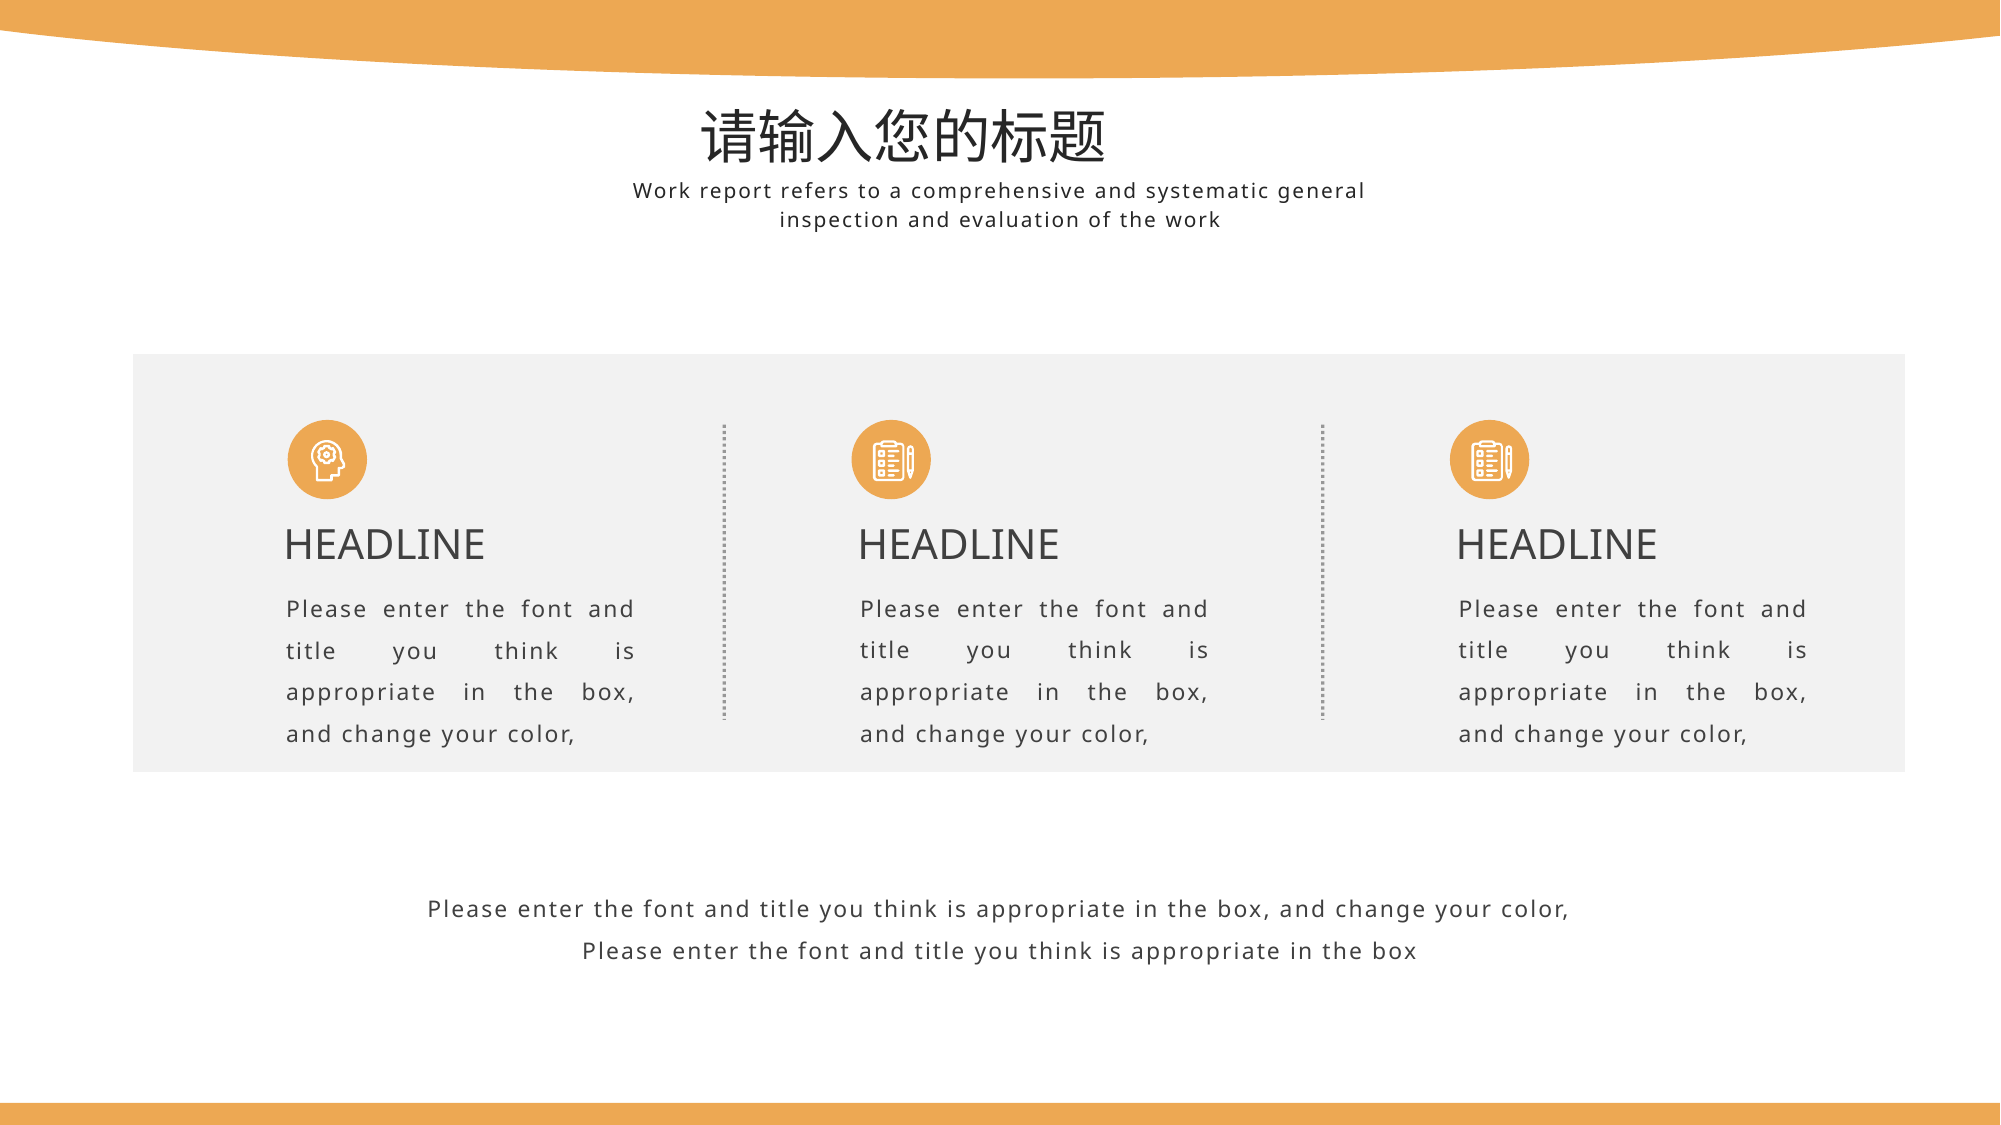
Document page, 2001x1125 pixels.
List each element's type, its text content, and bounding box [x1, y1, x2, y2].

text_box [1449, 419, 1530, 500]
text_box Please enter the font and title you think is appropriate in the box, and change your color, Please enter the font and title you think is appropriate in the box [412, 873, 1588, 972]
text_box Work report refers to a comprehensive and systematic general inspection and evaluation of the work [561, 166, 1439, 240]
text_box [132, 352, 1906, 773]
text_box 请输入您的标题 [684, 93, 1316, 166]
text_box Please enter the font and title you think is appropriate in the box, and change your color, [271, 572, 652, 755]
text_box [287, 419, 368, 500]
text_box Please enter the font and title you think is appropriate in the box, and change your color, [845, 572, 1226, 754]
text_box HEADLINE [842, 510, 1174, 575]
text_box [0, 0, 2000, 80]
text_box HEADLINE [1440, 510, 1772, 575]
text_box [0, 1102, 2000, 1125]
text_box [851, 419, 931, 500]
text_box HEADLINE [268, 510, 600, 576]
text_box Please enter the font and title you think is appropriate in the box, and change your color, [1443, 572, 1824, 754]
